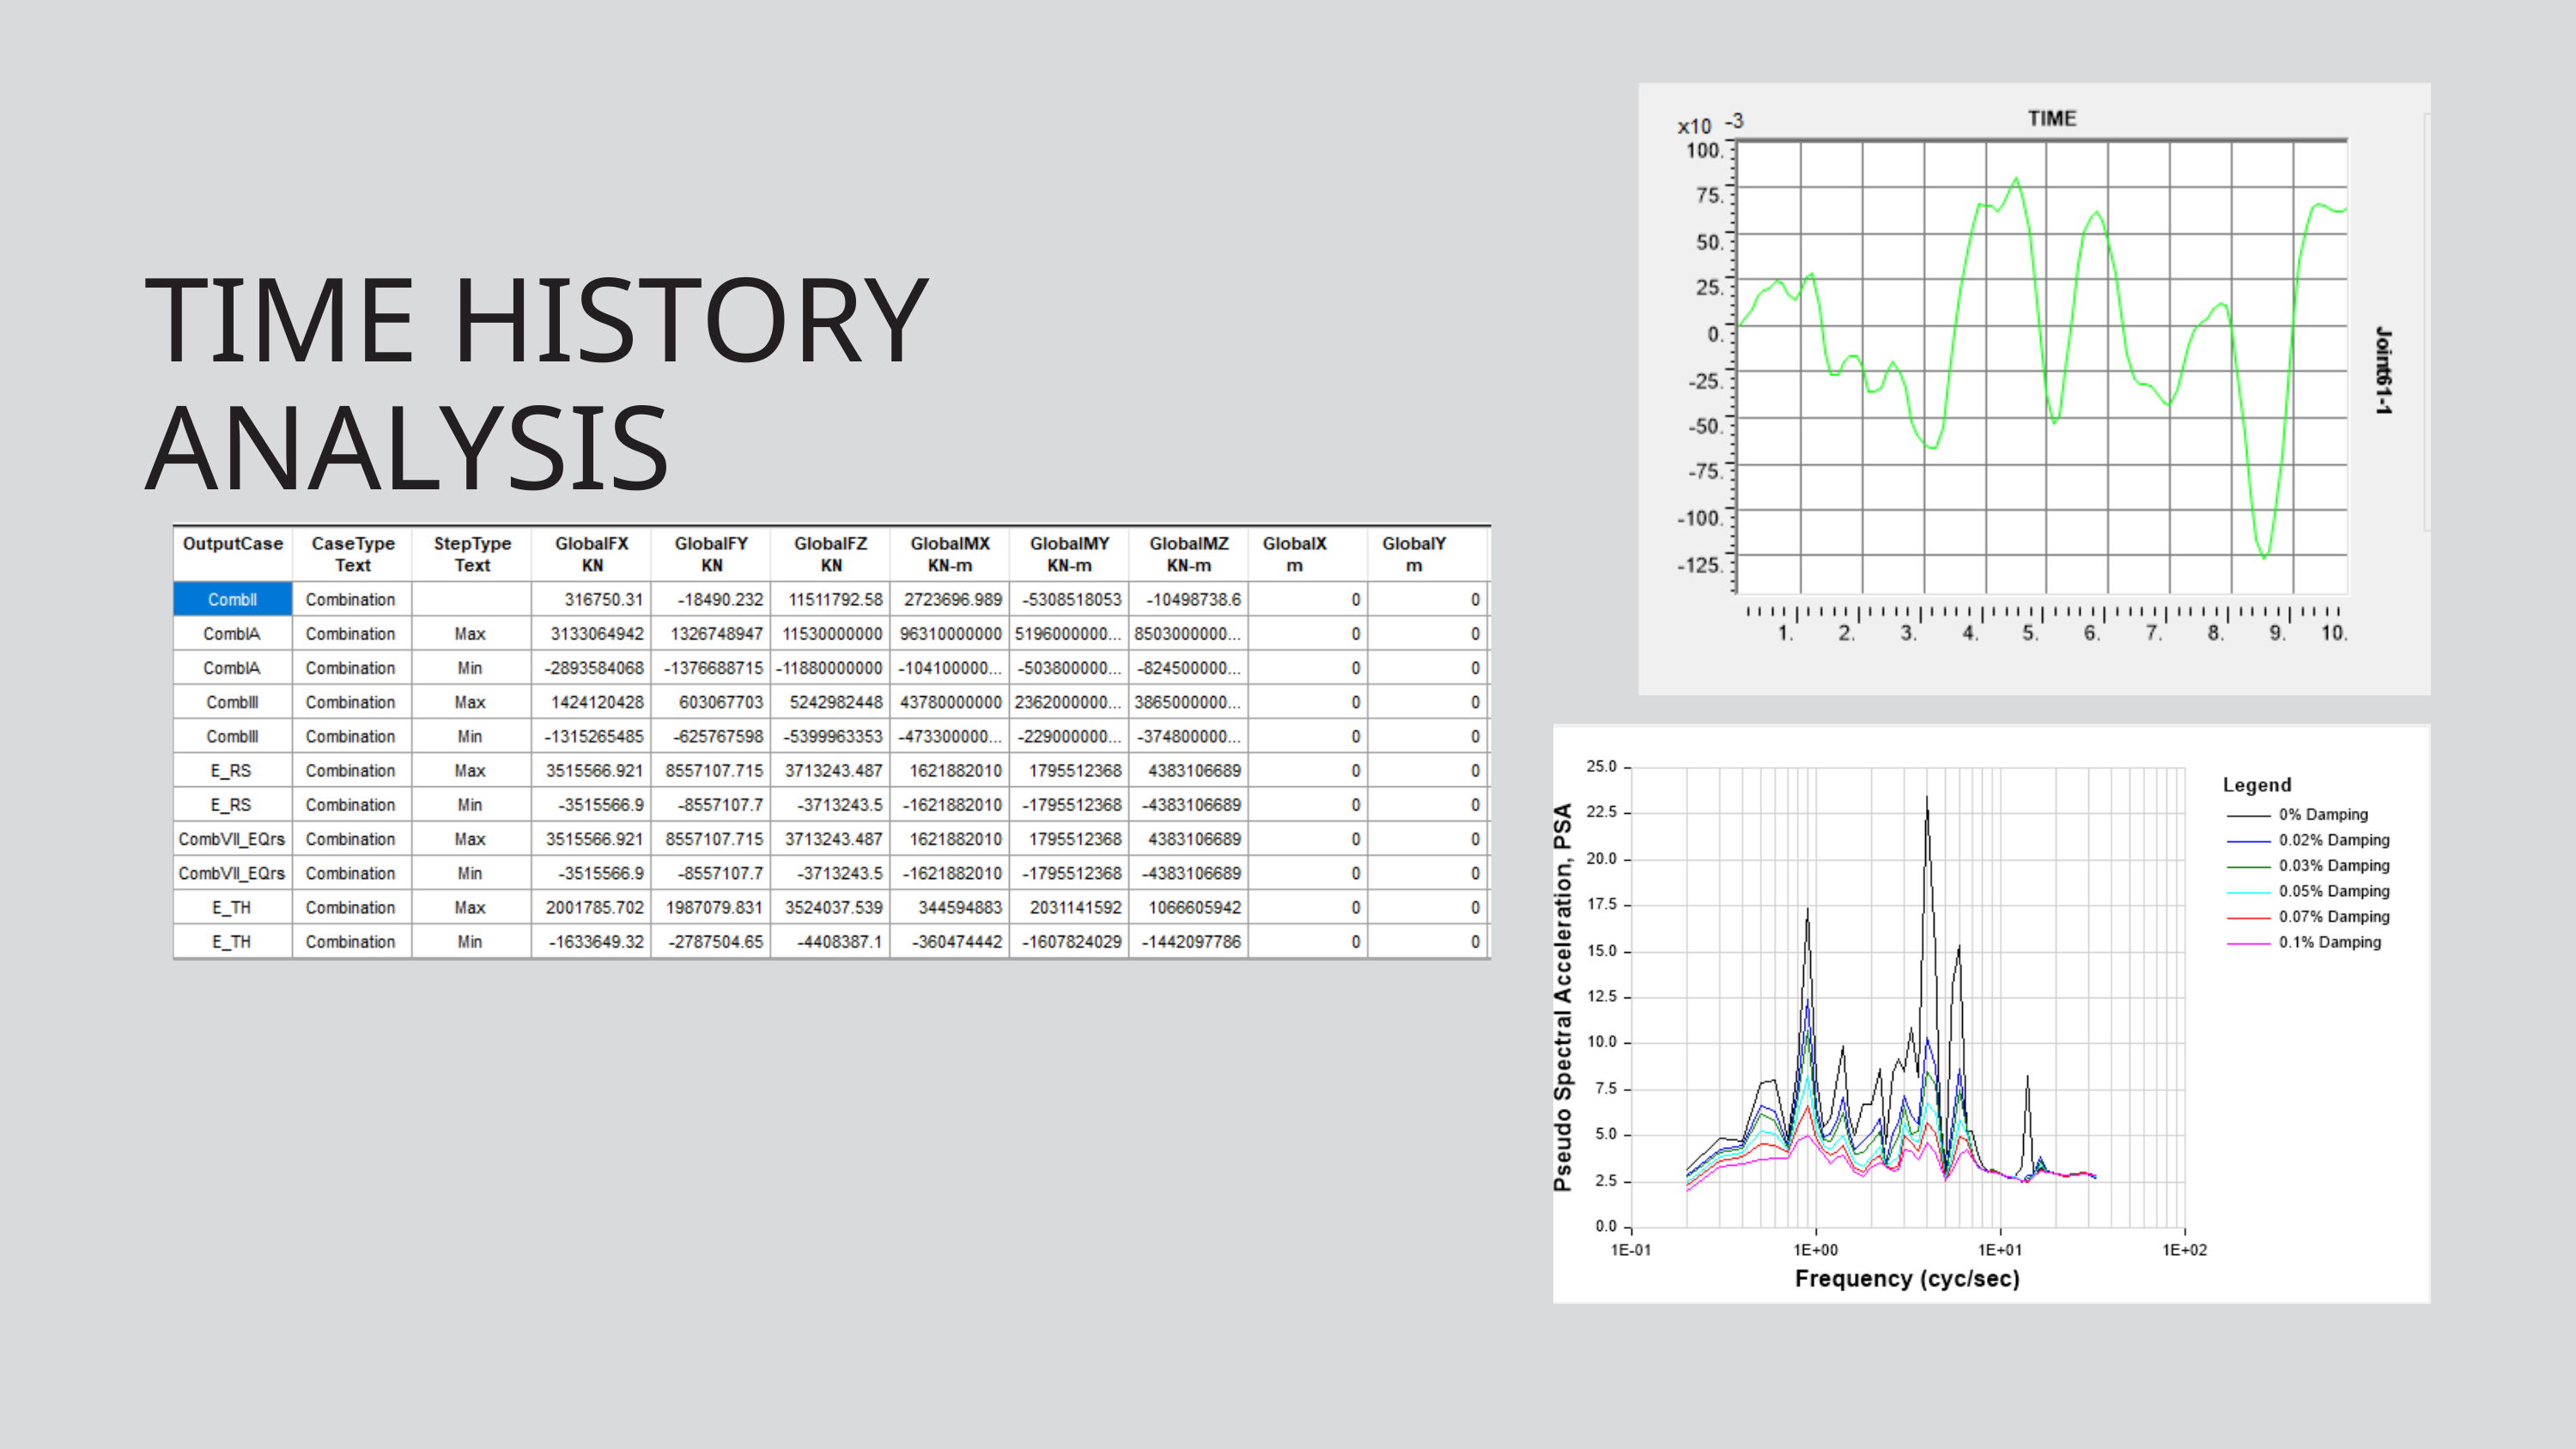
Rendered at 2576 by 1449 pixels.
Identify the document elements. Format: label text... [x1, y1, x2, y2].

text_box [173, 522, 1492, 961]
text_box TIME HISTORY ANALYSIS [144, 257, 1446, 513]
text_box [1637, 82, 2432, 695]
text_box [1553, 724, 2432, 1304]
